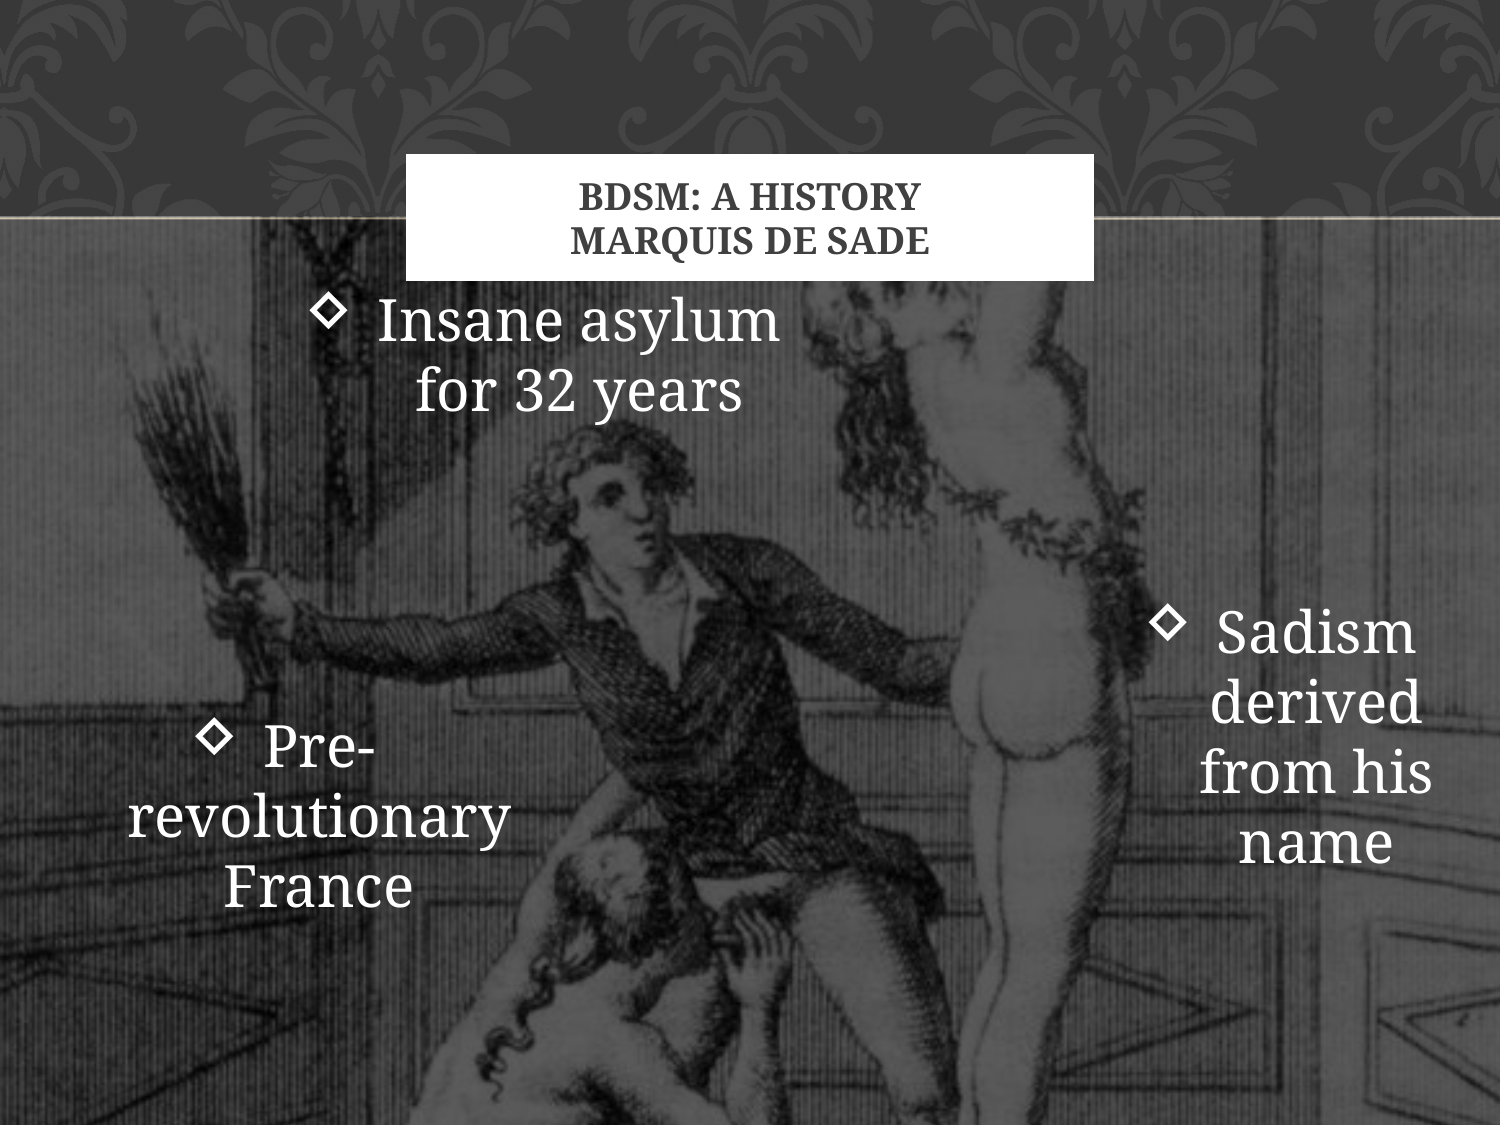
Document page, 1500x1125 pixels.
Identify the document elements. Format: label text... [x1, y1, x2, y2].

title BDSM: A History Marquis de sade [406, 154, 1094, 216]
picture [0, 216, 1500, 1125]
